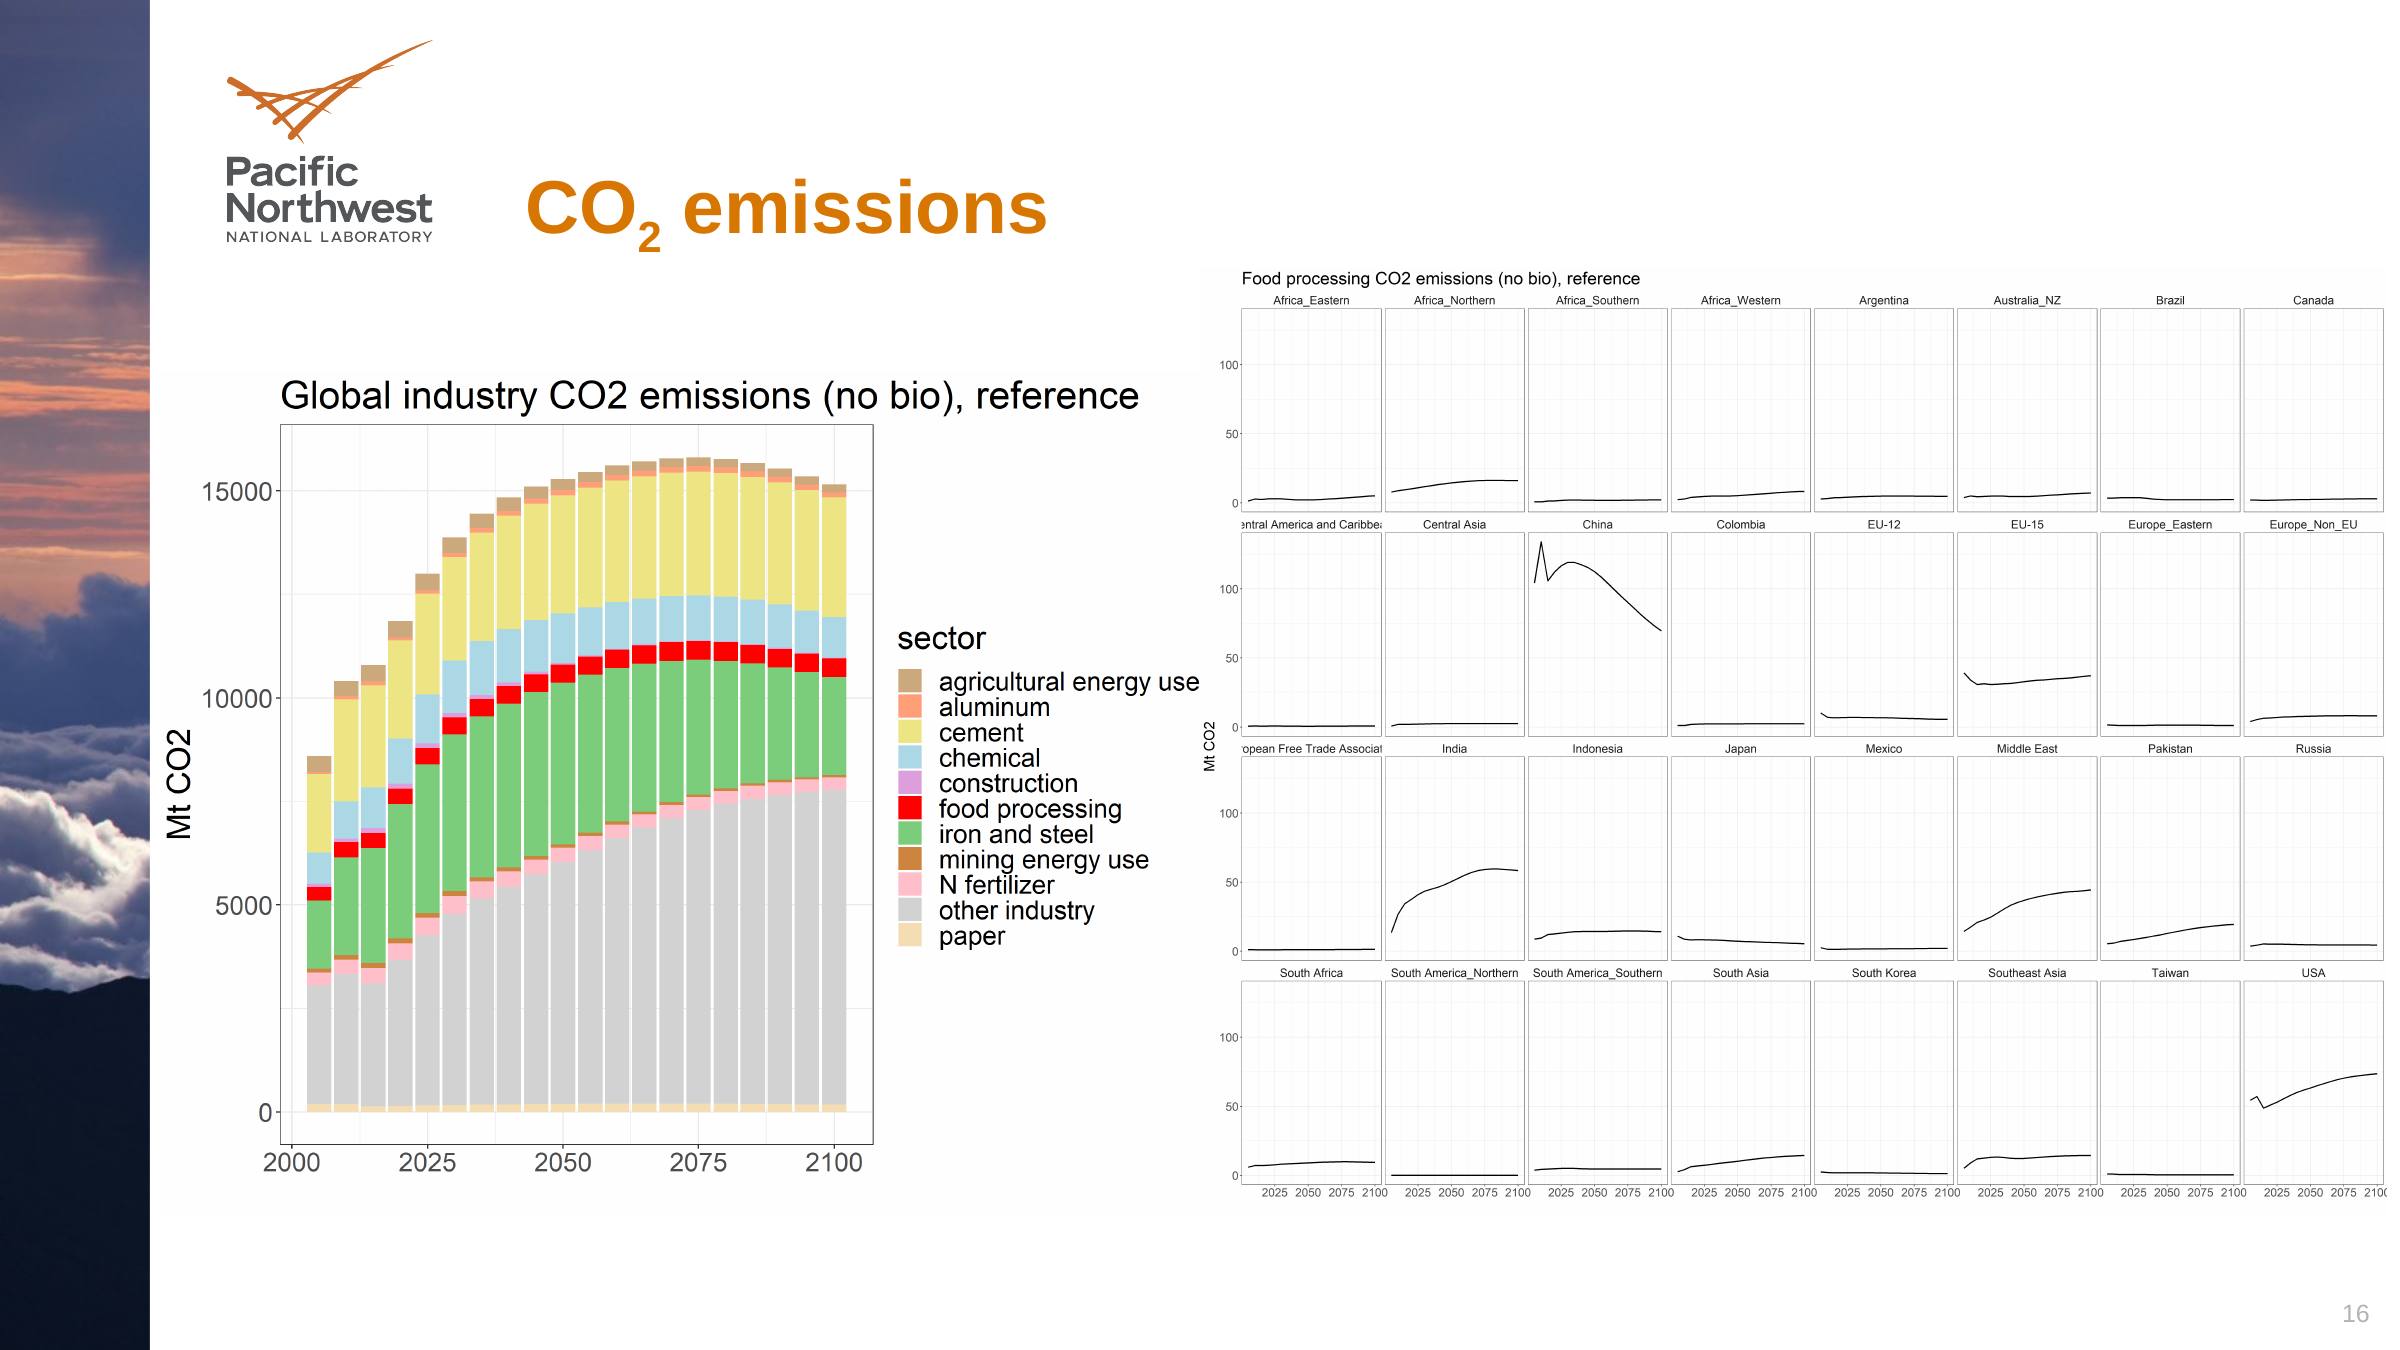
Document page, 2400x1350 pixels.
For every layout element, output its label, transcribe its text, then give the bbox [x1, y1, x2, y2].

slide_number 16 [2295, 1275, 2370, 1350]
picture [225, 38, 435, 244]
picture [158, 268, 2387, 1219]
title CO2 emissions [525, 44, 2325, 260]
picture [0, 0, 149, 1350]
